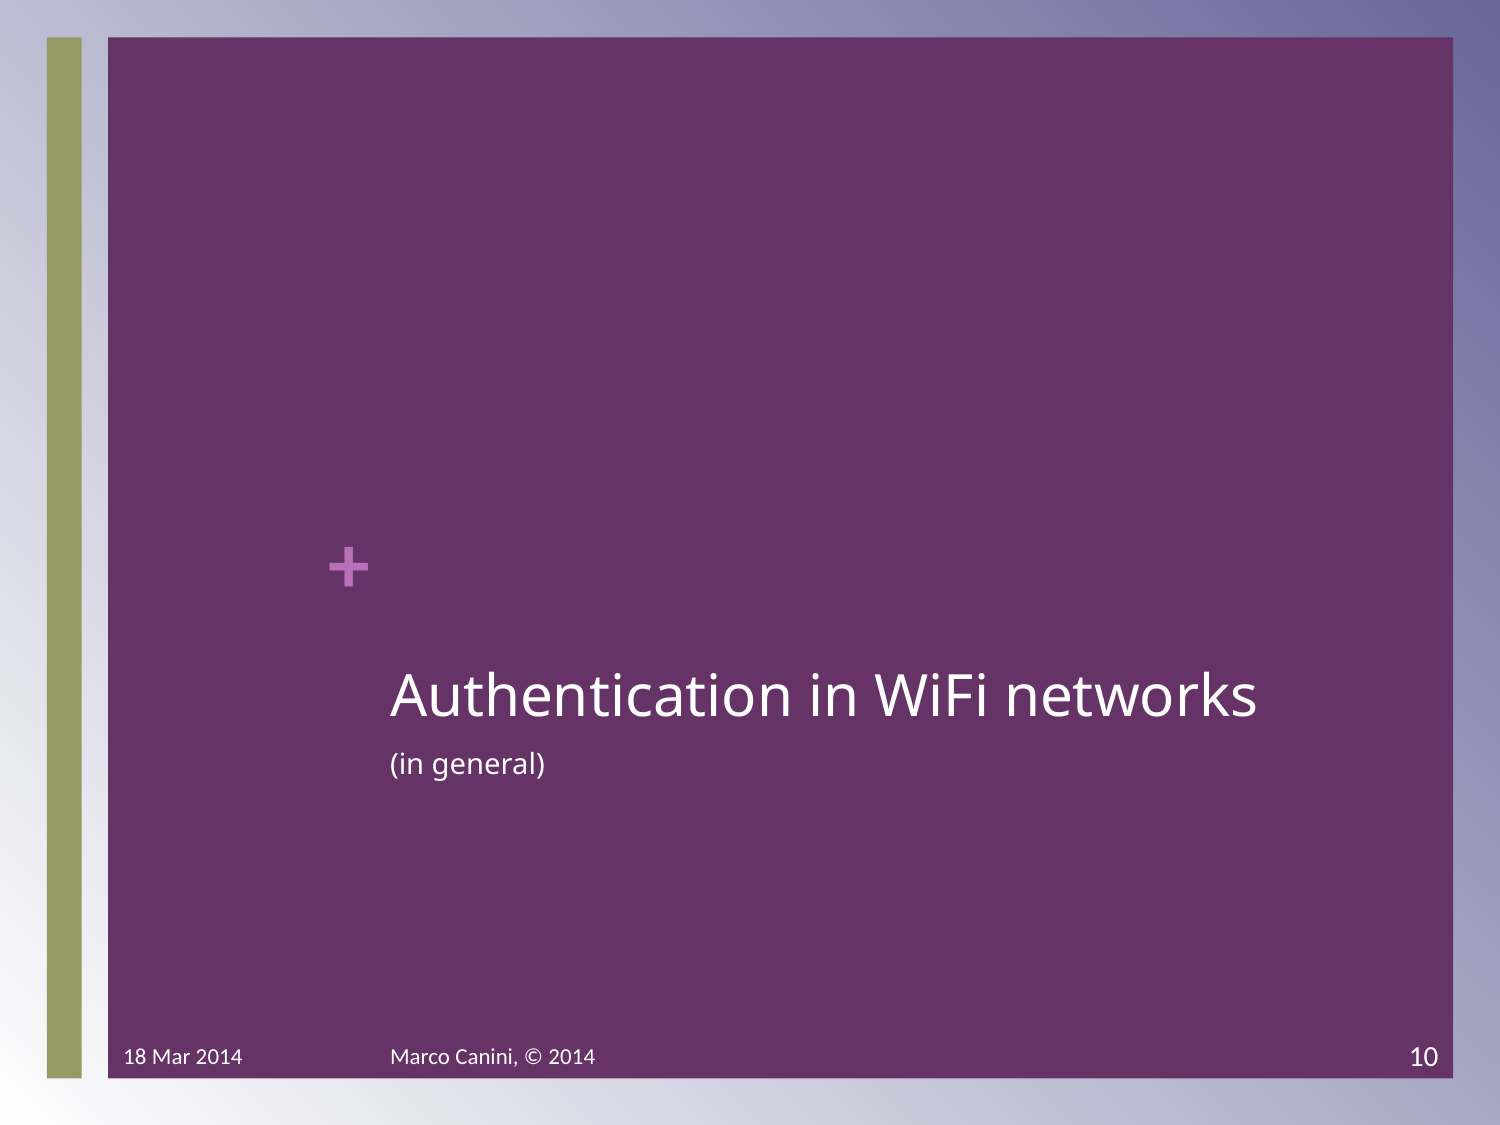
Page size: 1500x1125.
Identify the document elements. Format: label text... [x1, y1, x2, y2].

slide_number 10 [1362, 1025, 1454, 1085]
footer Marco Canini, © 2014 [375, 1025, 1300, 1085]
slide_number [108, 1025, 350, 1085]
title Authentication in WiFi networks [375, 512, 1300, 736]
list (in general) [375, 737, 1300, 984]
